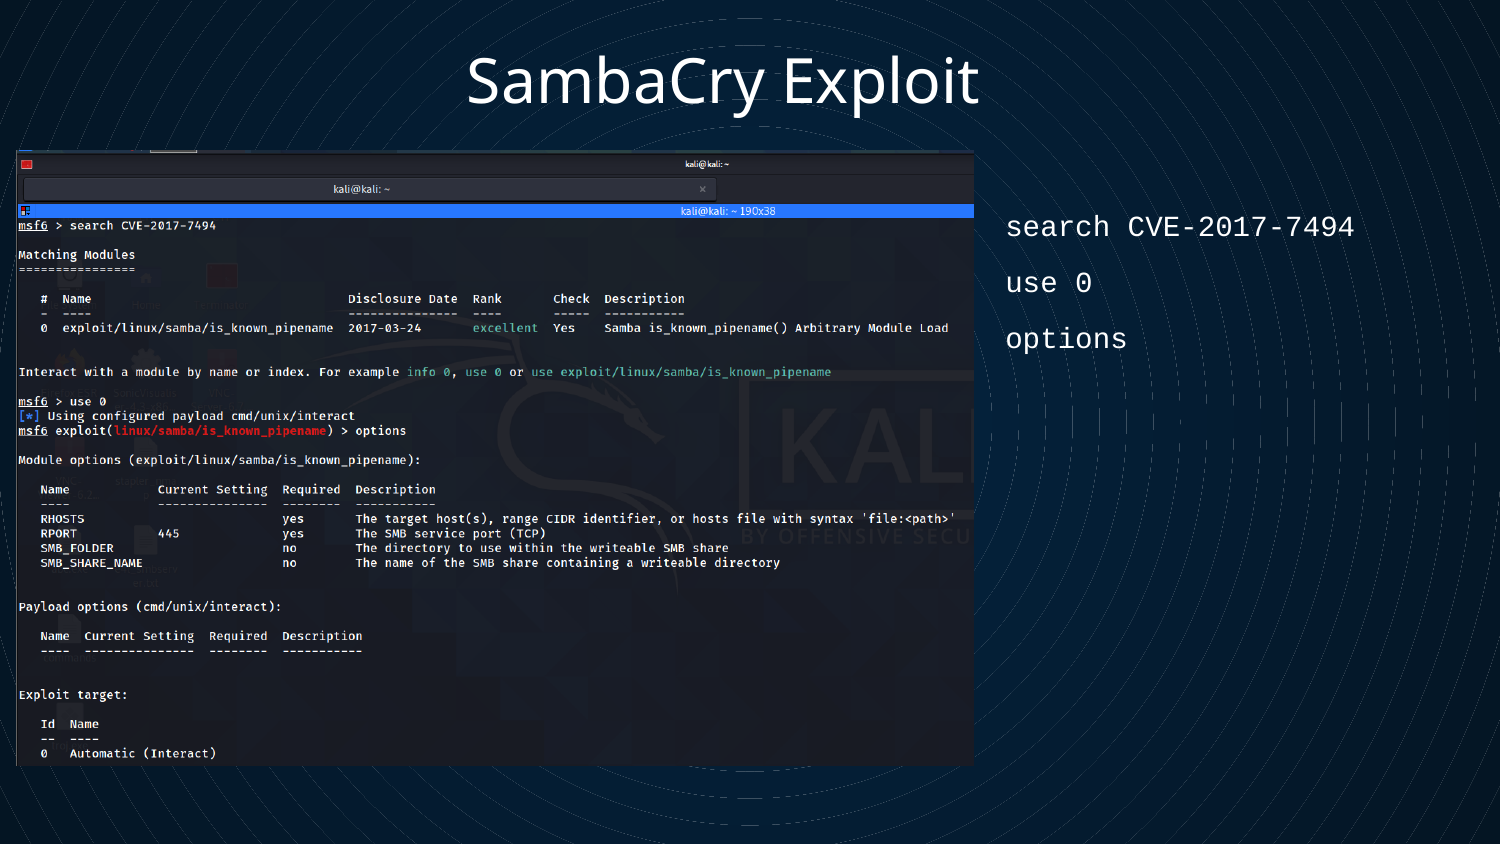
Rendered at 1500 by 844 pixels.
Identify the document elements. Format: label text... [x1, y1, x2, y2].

title SambaCry Exploit [24, 31, 1423, 132]
text_box search CVE-2017-7494 use 0 options [990, 192, 1397, 370]
picture [15, 150, 974, 766]
